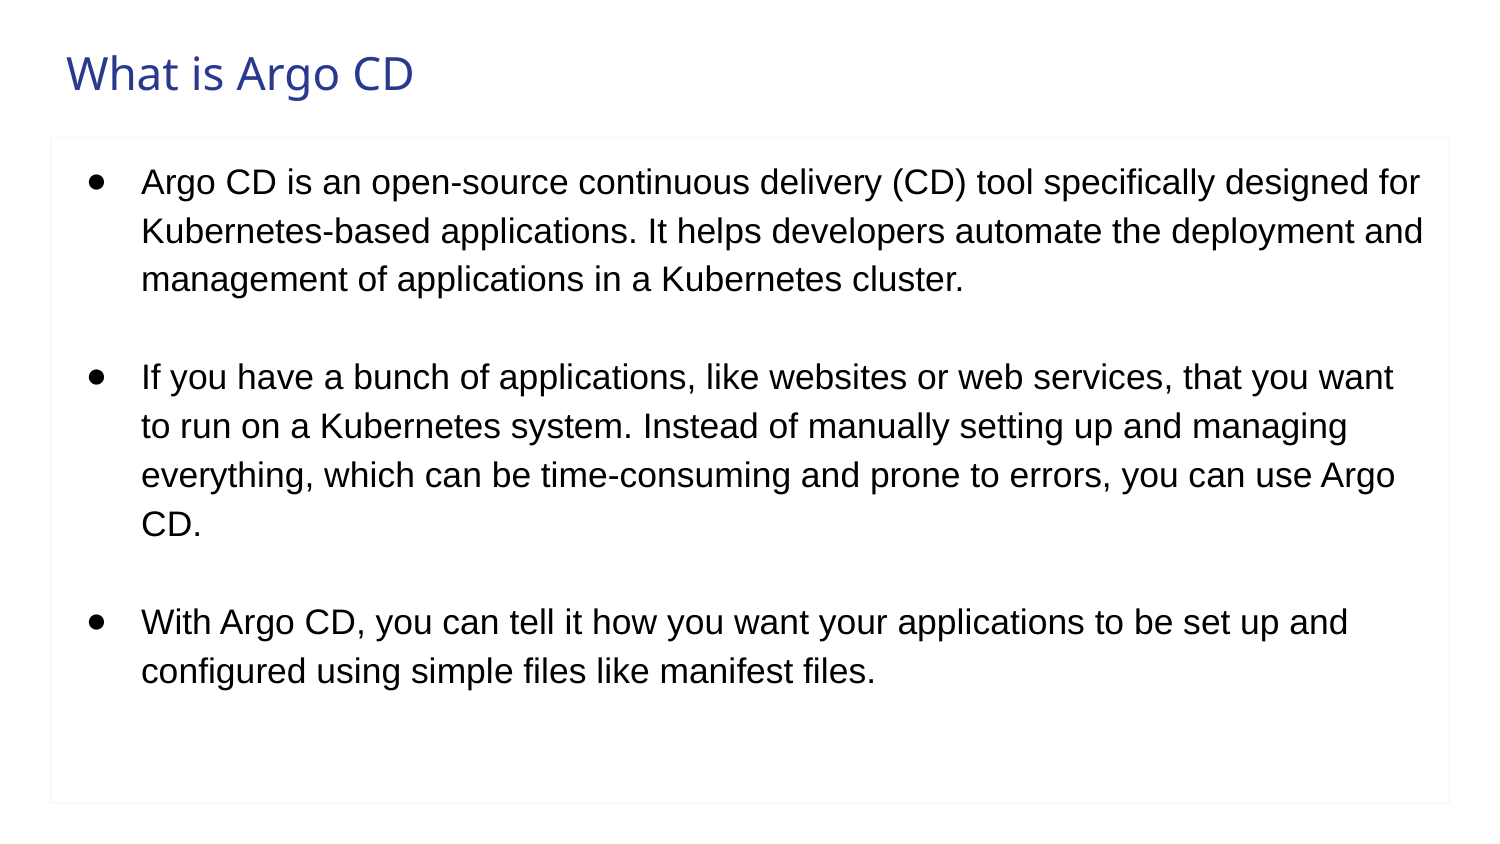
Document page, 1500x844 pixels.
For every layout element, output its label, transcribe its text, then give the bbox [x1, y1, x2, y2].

text_box Argo CD is an open-source continuous delivery (CD) tool specifically designed for Kubernetes-based applications. It helps developers automate the deployment and management of applications in a Kubernetes cluster. If you have a bunch of applications, like websites or web services, that you want to run on a Kubernetes system. Instead of manually setting up and managing everything, which can be time-consuming and prone to errors, you can use Argo CD. With Argo CD, you can tell it how you want your applications to be set up and configured using simple files like manifest files. [51, 137, 1449, 803]
title What is Argo CD [51, 29, 1449, 130]
